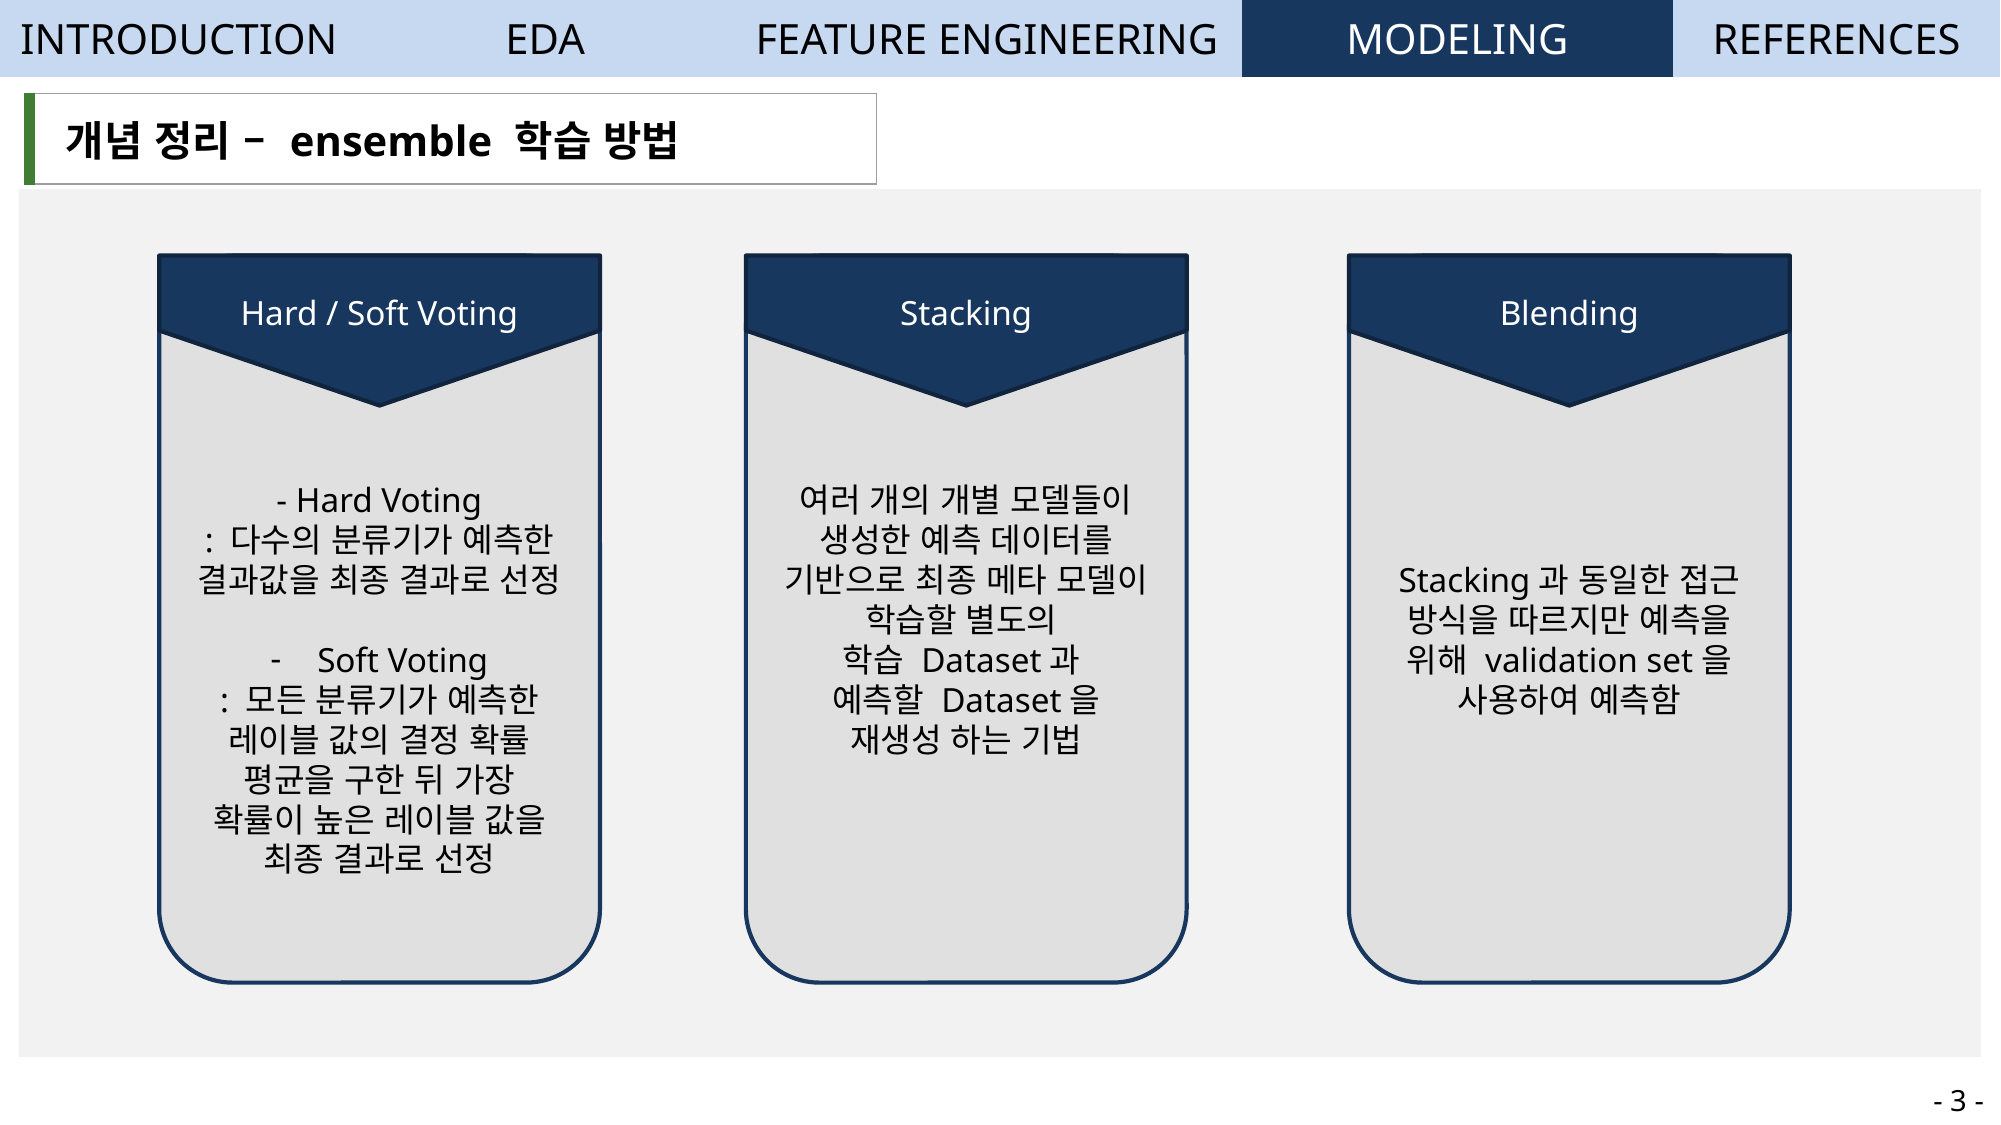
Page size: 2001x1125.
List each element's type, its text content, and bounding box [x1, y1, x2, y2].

text_box [18, 189, 1982, 1058]
text_box - Hard Voting : 다수의 분류기가 예측한 결과값을 최종 결과로 선정 Soft Voting : 모든 분류기가 예측한 레이블 값의 결정 확률 평균을 구한 뒤 가장 확률이 높은 레이블 값을 최종 결과로 선정 [157, 332, 603, 985]
text_box Stacking과 동일한 접근 방식을 따르지만 예측을 위해 validation set을 사용하여 예측함 [1346, 331, 1792, 985]
table_header REFERENCES [1673, 0, 2000, 77]
text_box Hard / Soft Voting [157, 253, 603, 408]
table_header 개념 정리 – ensemble 학습 방법 [35, 94, 876, 183]
table_header MODELING [1242, 0, 1673, 77]
text_box - 3 - [1918, 1074, 2000, 1125]
text_box Stacking [743, 253, 1189, 408]
text_box 여러 개의 개별 모델들이 생성한 예측 데이터를 기반으로 최종 메타 모델이 학습할 별도의 학습 Dataset과 예측할 Dataset을 재생성 하는 기법 [743, 331, 1189, 985]
table_header EDA [358, 0, 733, 77]
table_header INTRODUCTION [0, 0, 358, 77]
table_header FEATURE ENGINEERING [733, 0, 1242, 77]
text_box Blending [1346, 253, 1792, 408]
